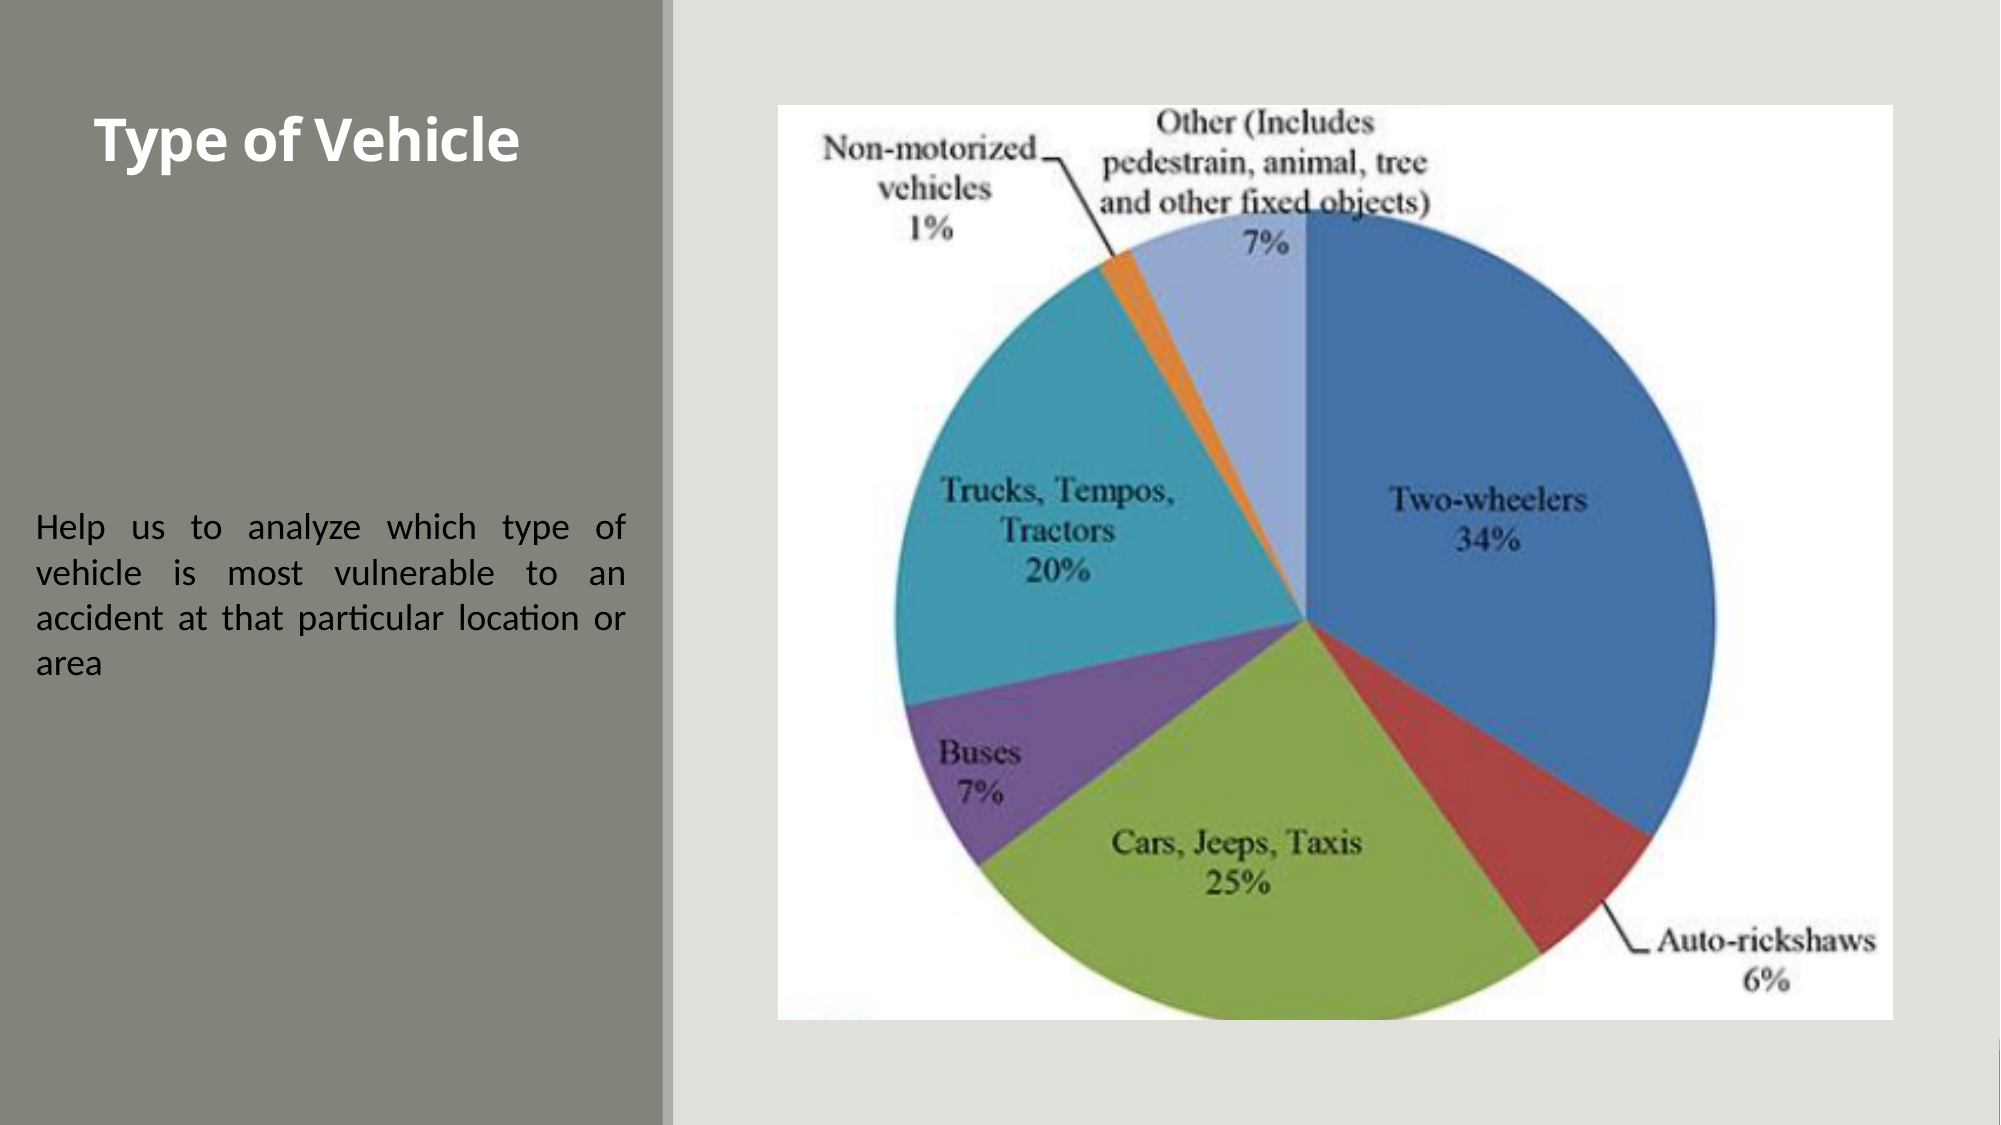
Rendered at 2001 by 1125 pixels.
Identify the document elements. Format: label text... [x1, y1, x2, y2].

text_box Help us to analyze which type of vehicle is most vulnerable to an accident at that particular location or area [21, 495, 642, 690]
text_box [661, 0, 674, 1125]
text_box [674, 0, 2000, 1125]
text_box [0, 0, 661, 1125]
picture [777, 104, 1894, 1021]
title Type of Vehicle [78, 68, 585, 181]
